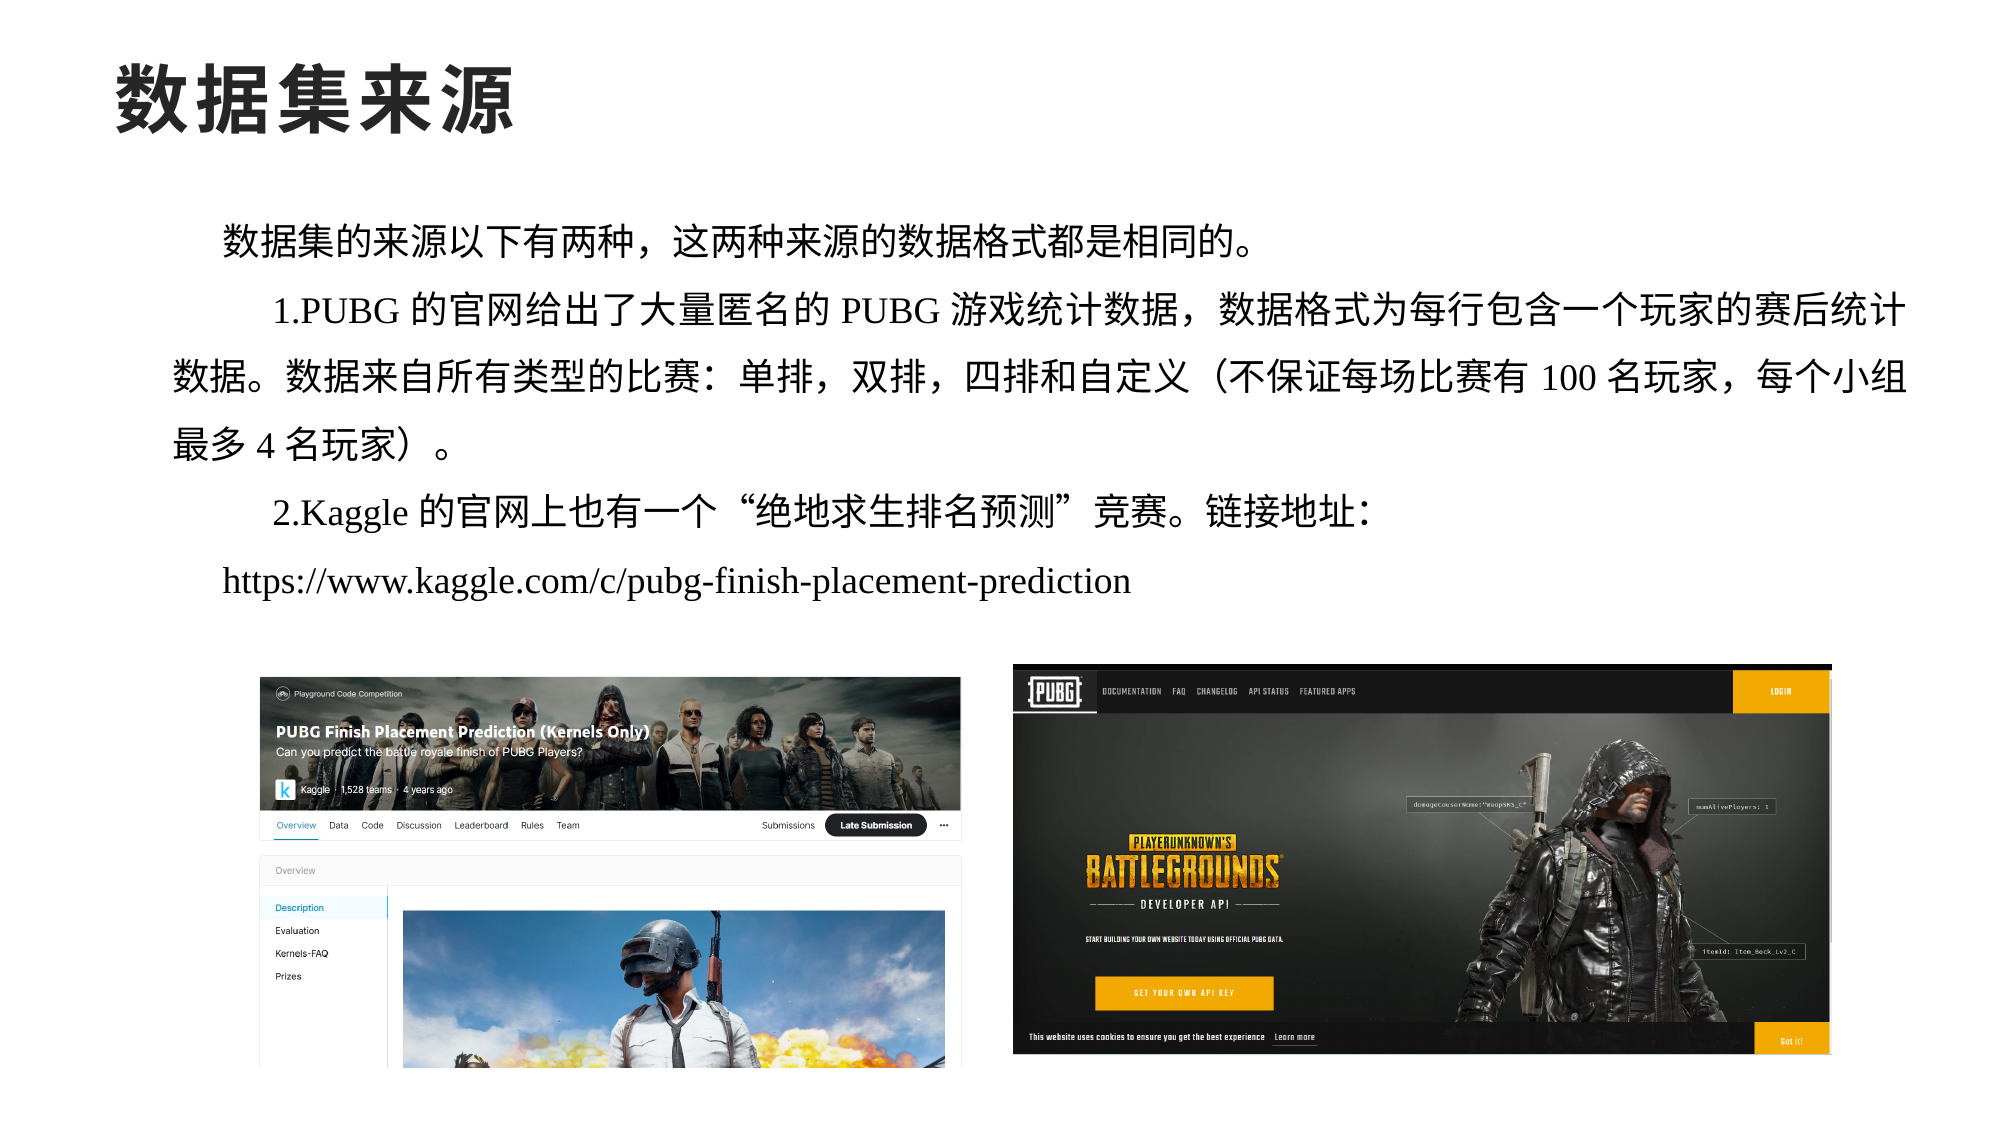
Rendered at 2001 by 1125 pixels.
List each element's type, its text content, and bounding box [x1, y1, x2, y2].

title 数据集来源 [99, 45, 558, 189]
picture [1013, 664, 1832, 1055]
picture [237, 650, 987, 1068]
text_box 数据集的来源以下有两种，这两种来源的数据格式都是相同的。 1.PUBG的官网给出了大量匿名的PUBG游戏统计数据，数据格式为每行包含一个玩家的赛后统计数据。数据来自所有类型的比赛：单排，双排，四排和自定义（不保证每场比赛有100名玩家，每个小组最多4名玩家）。 2.Kaggle的官网上也有一个“绝地求生排名预测”竞赛。链接地址： https://www.kaggle.com/c/pubg-finish-placement-prediction [157, 188, 1923, 608]
